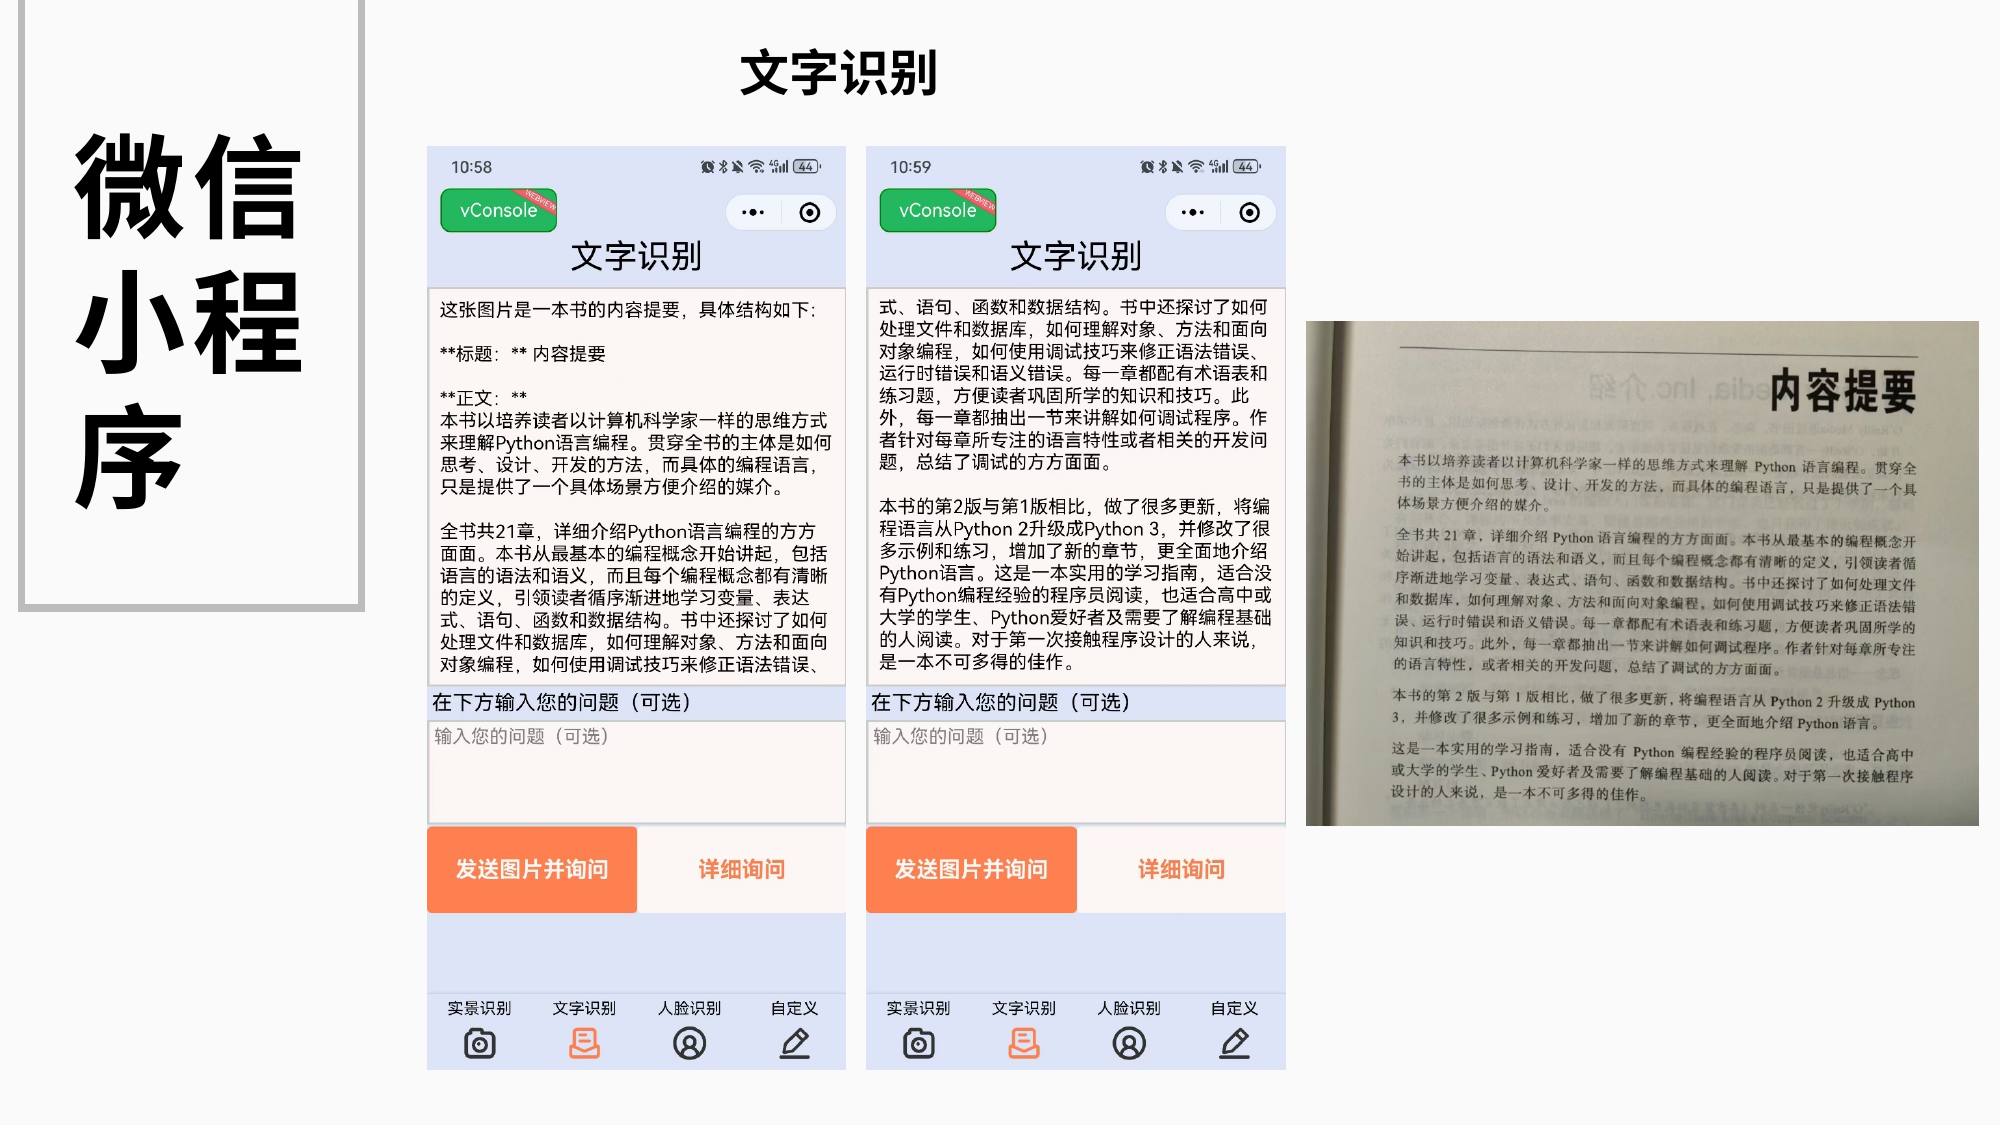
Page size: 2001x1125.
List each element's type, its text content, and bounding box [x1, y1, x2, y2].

picture [427, 146, 846, 1070]
picture [866, 146, 1286, 1070]
picture [1306, 321, 1979, 826]
text_box [21, 0, 363, 609]
text_box 文字识别 [725, 34, 967, 109]
text_box 微信小程序 [59, 109, 342, 530]
